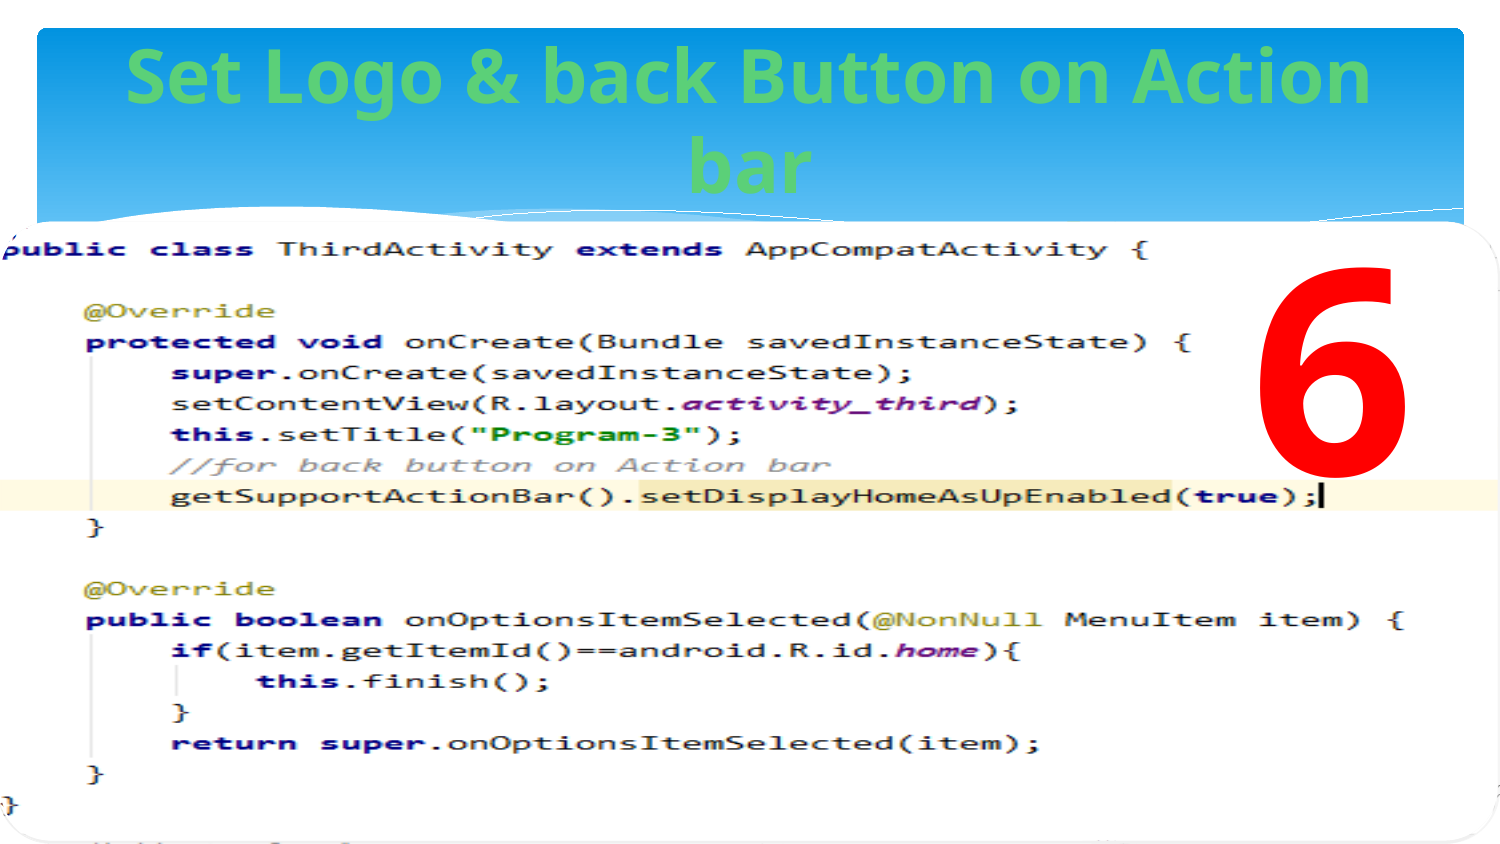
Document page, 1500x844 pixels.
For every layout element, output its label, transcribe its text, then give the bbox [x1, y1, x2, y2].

title Set Logo & back Button on Action bar [75, 41, 1425, 196]
picture [0, 221, 1500, 844]
text_box 6 [1220, 180, 1446, 217]
